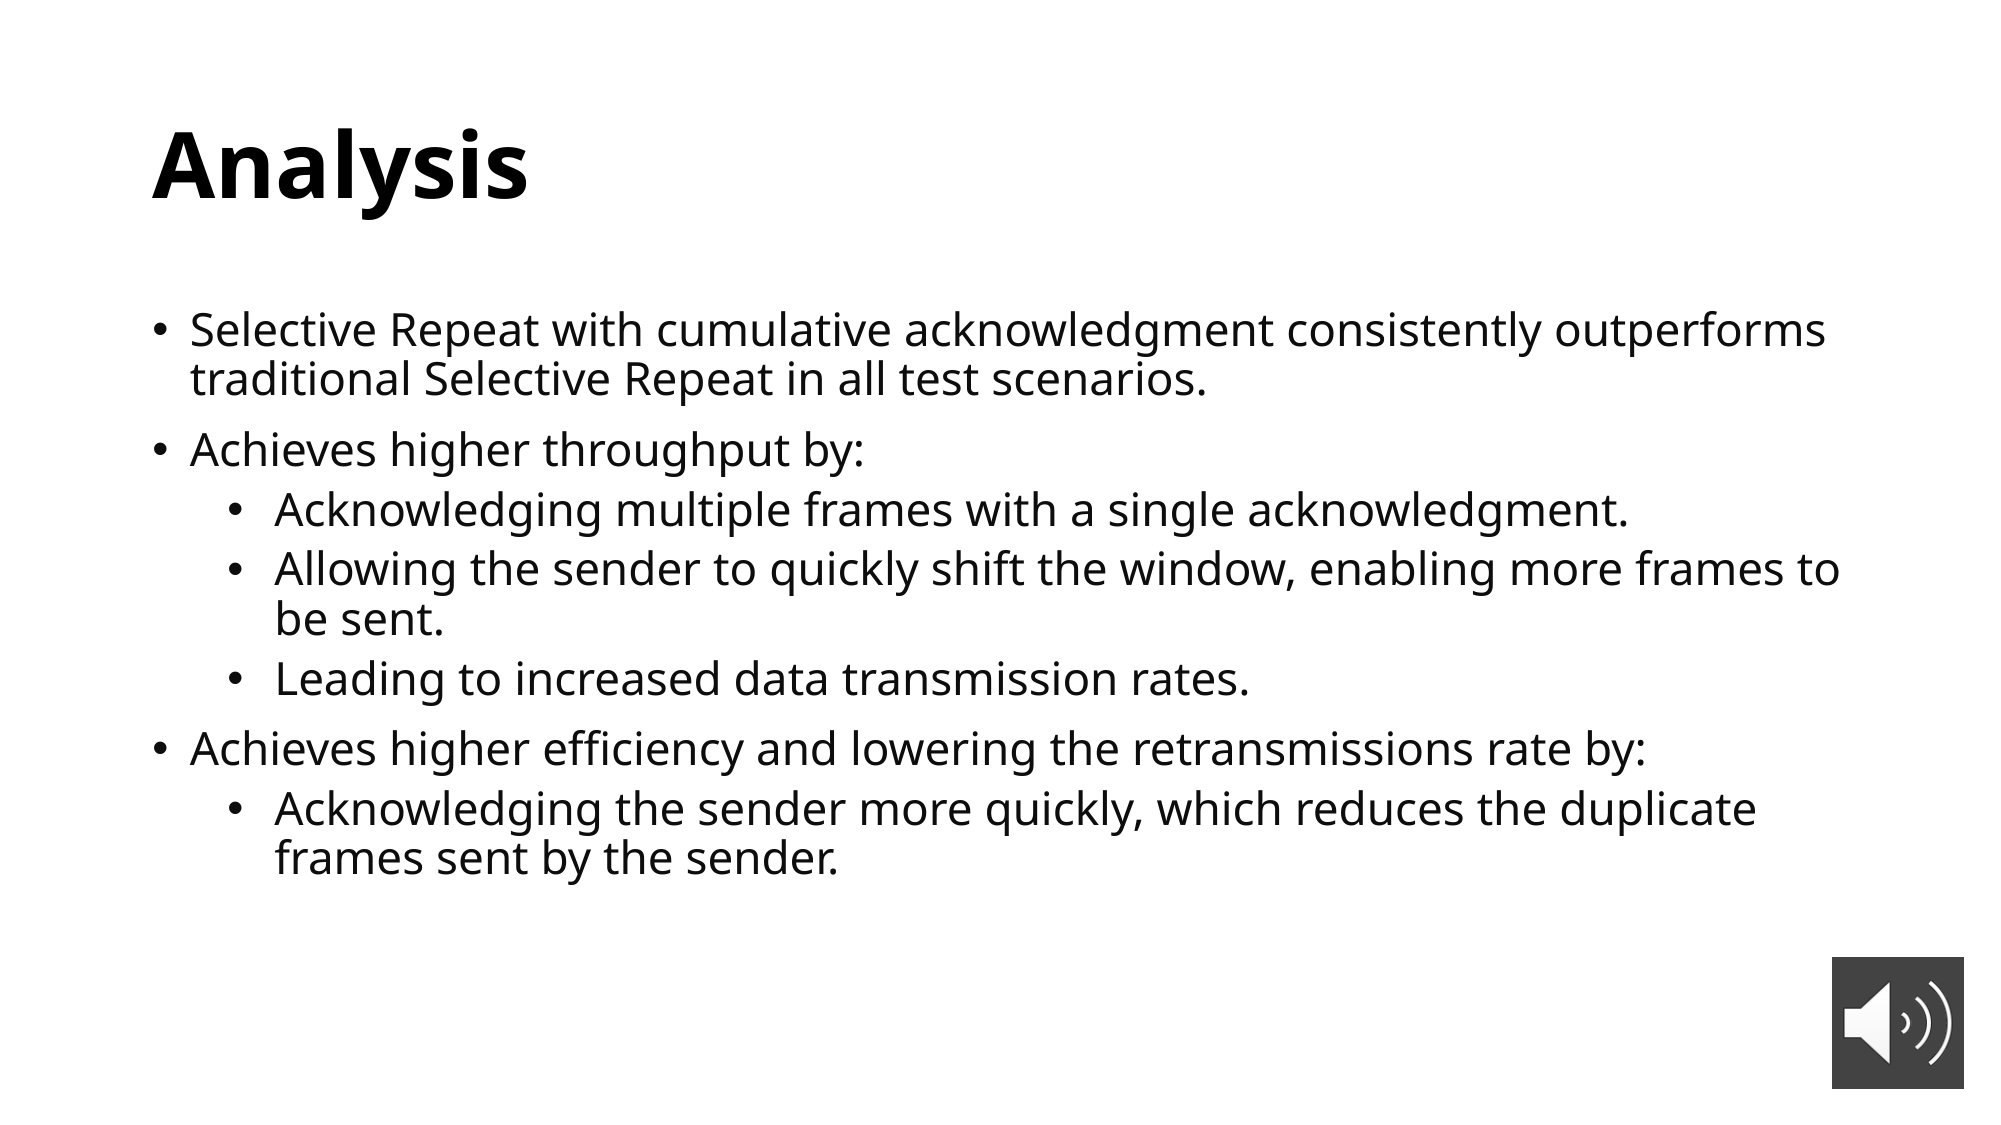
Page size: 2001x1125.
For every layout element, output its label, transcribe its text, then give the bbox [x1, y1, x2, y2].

list Selective Repeat with cumulative acknowledgment consistently outperforms traditional Selective Repeat in all test scenarios. Achieves higher throughput by: Acknowledging multiple frames with a single acknowledgment. Allowing the sender to quickly shift the window, enabling more frames to be sent. Leading to increased data transmission rates. Achieves higher efficiency and lowering the retransmissions rate by: Acknowledging the sender more quickly, which reduces the duplicate frames sent by the sender. [137, 299, 1863, 1014]
title Analysis [137, 59, 1863, 278]
picture [1831, 956, 1965, 1090]
